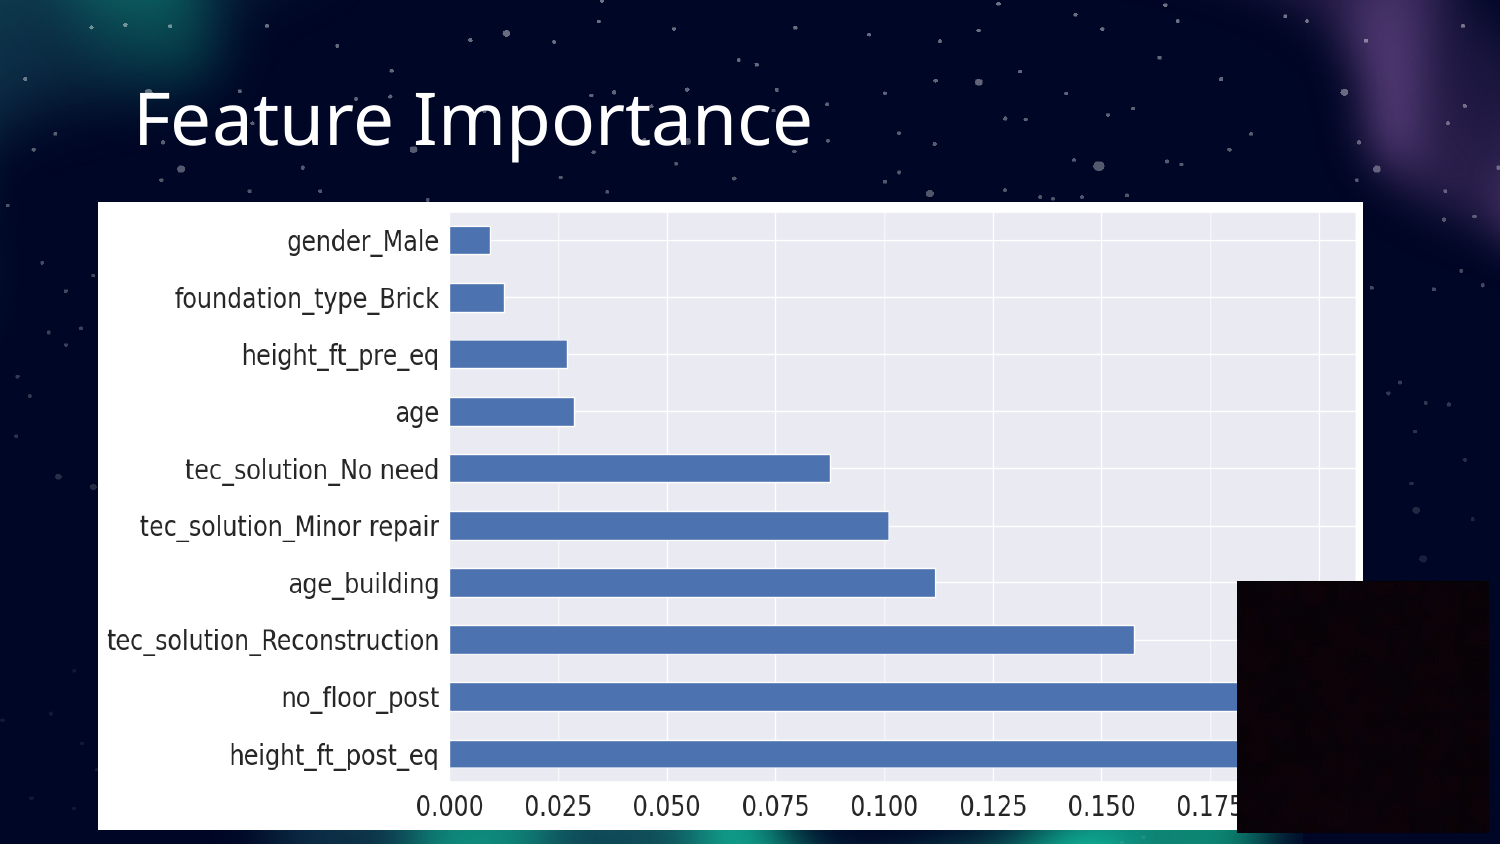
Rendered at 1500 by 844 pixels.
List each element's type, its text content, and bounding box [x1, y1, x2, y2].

picture [0, 0, 1500, 844]
title Feature Importance [118, 57, 1382, 152]
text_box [1236, 580, 1490, 834]
